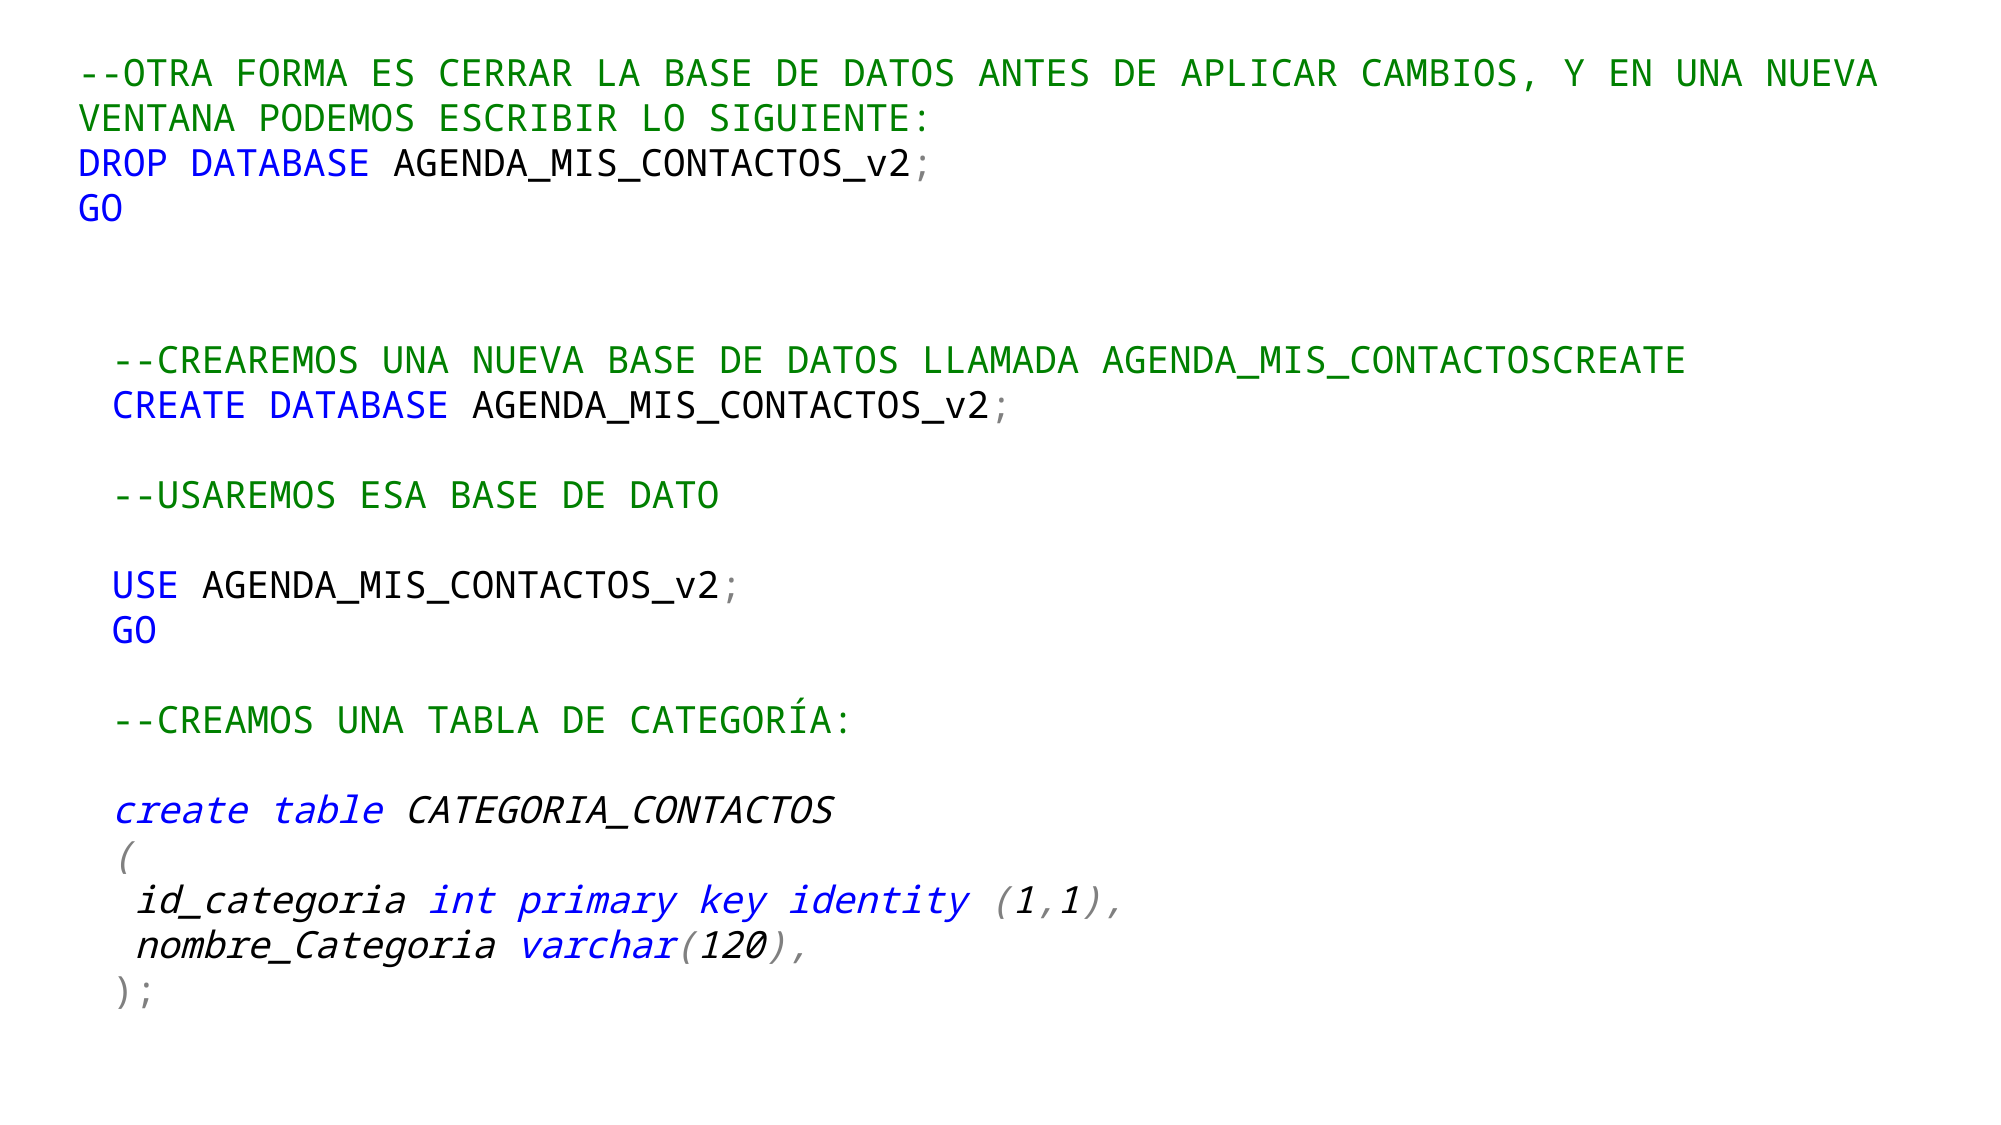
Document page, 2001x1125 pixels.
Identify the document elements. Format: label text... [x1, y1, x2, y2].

text_box --OTRA FORMA ES CERRAR LA BASE DE DATOS ANTES DE APLICAR CAMBIOS, Y EN UNA NUEVA VENTANA PODEMOS ESCRIBIR LO SIGUIENTE: DROP DATABASE AGENDA_MIS_CONTACTOS_v2; GO [63, 41, 1932, 237]
text_box --CREAREMOS UNA NUEVA BASE DE DATOS LLAMADA AGENDA_MIS_CONTACTOSCREATE CREATE DATABASE AGENDA_MIS_CONTACTOS_v2; --USAREMOS ESA BASE DE DATO USE AGENDA_MIS_CONTACTOS_v2; GO --CREAMOS UNA TABLA DE CATEGORÍA: create table CATEGORIA_CONTACTOS ( id_categoria int primary key identity (1,1), nombre_Categoria varchar(120), ); [96, 283, 1903, 1019]
